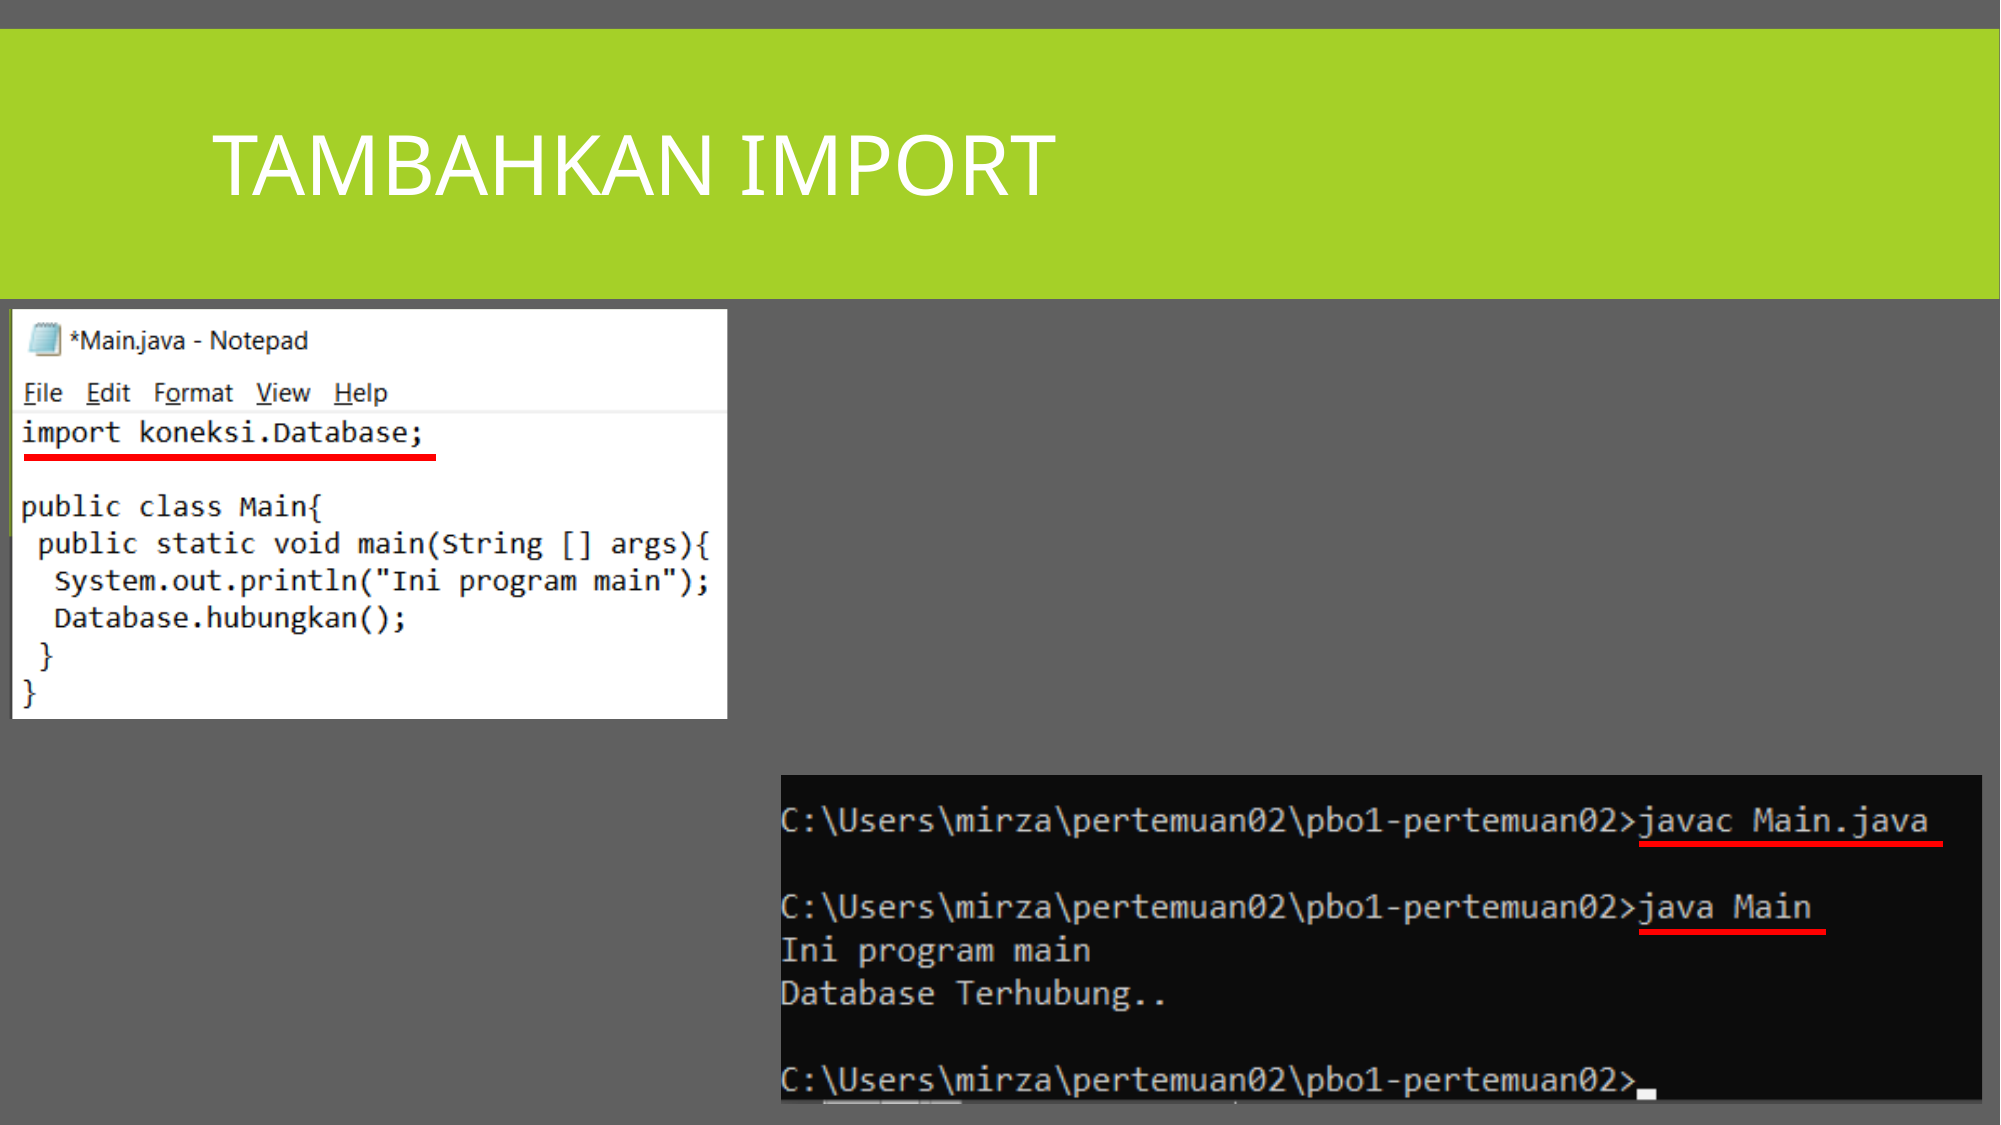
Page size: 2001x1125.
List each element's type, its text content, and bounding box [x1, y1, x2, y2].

picture [9, 309, 728, 719]
title Tambahkan Import [197, 46, 1803, 295]
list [780, 774, 1983, 1104]
